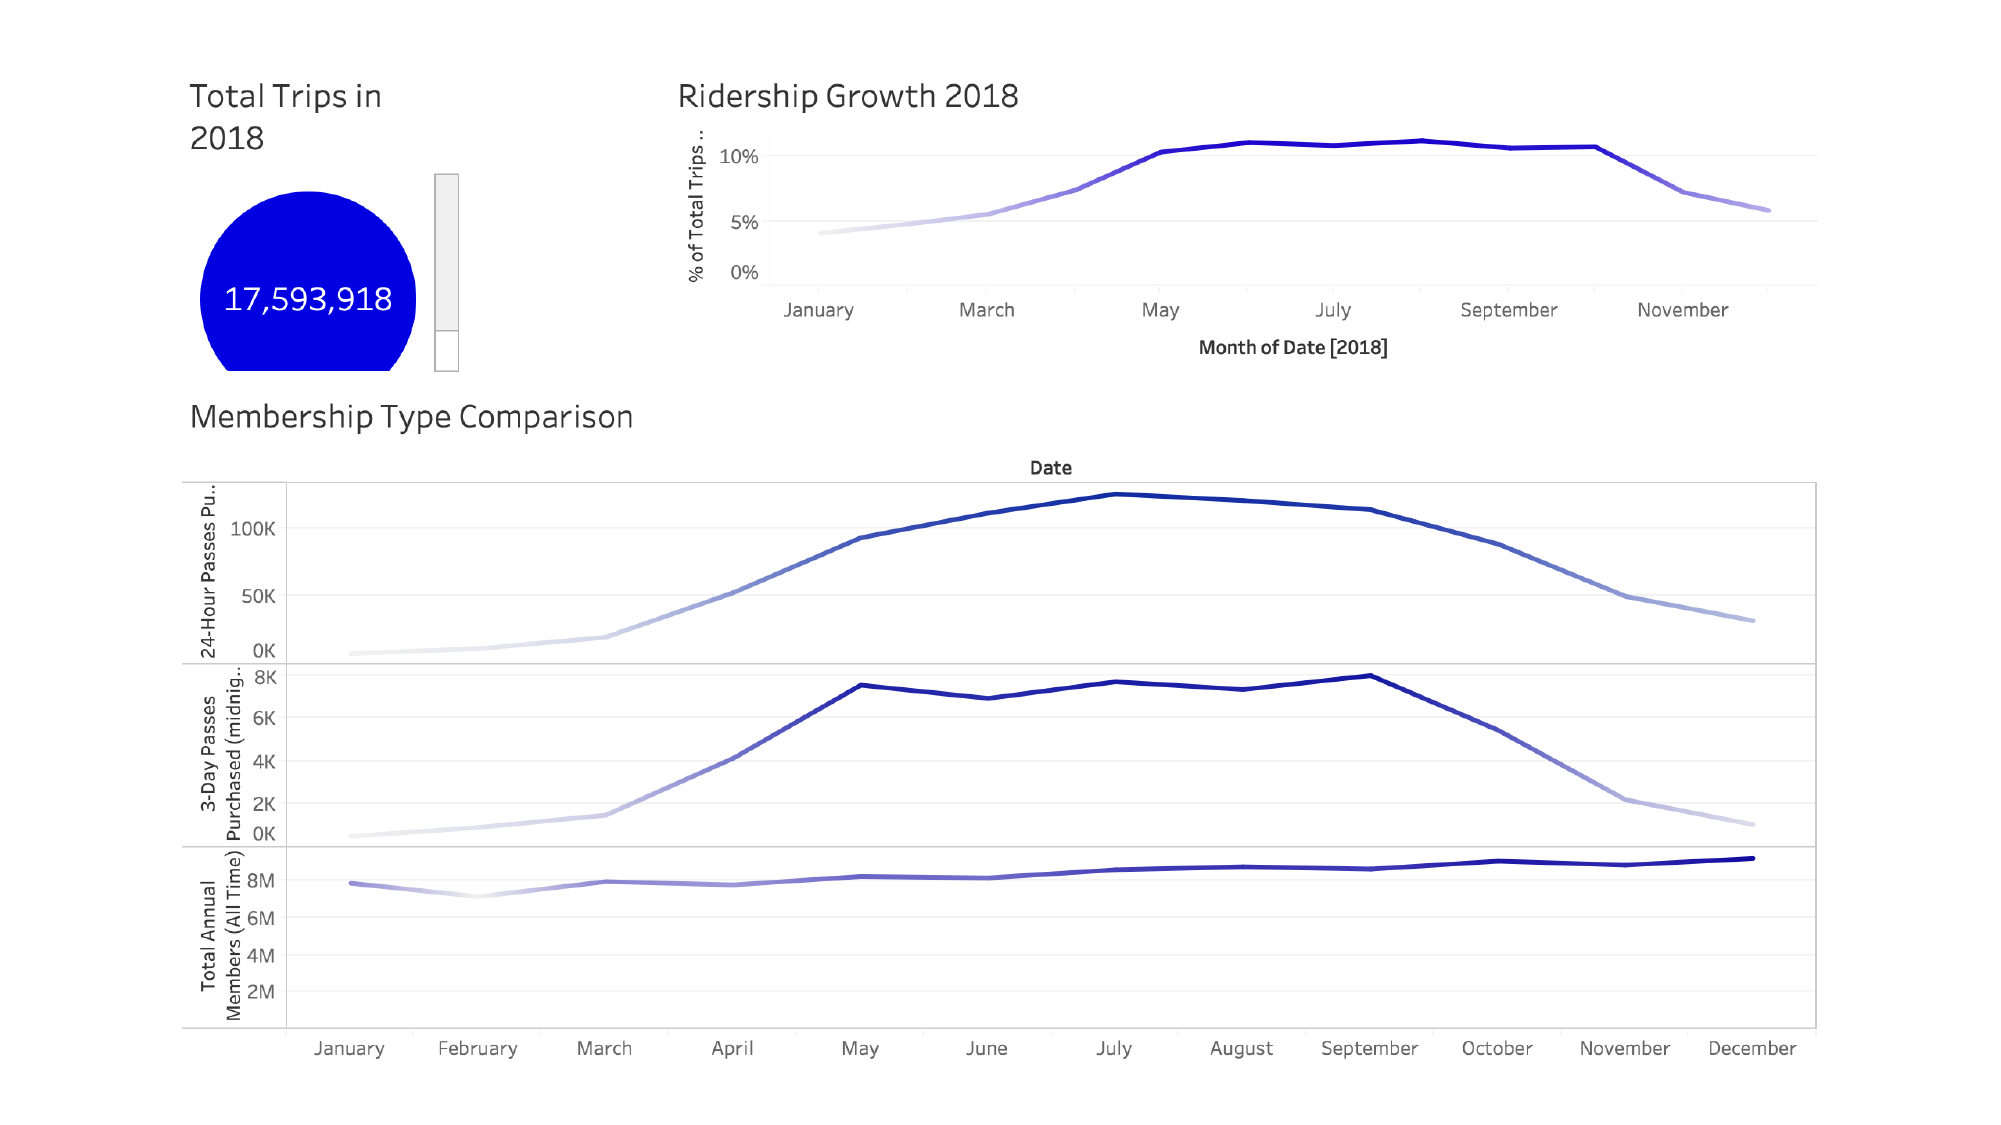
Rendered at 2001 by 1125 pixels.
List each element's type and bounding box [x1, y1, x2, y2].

picture [164, 44, 1836, 1081]
